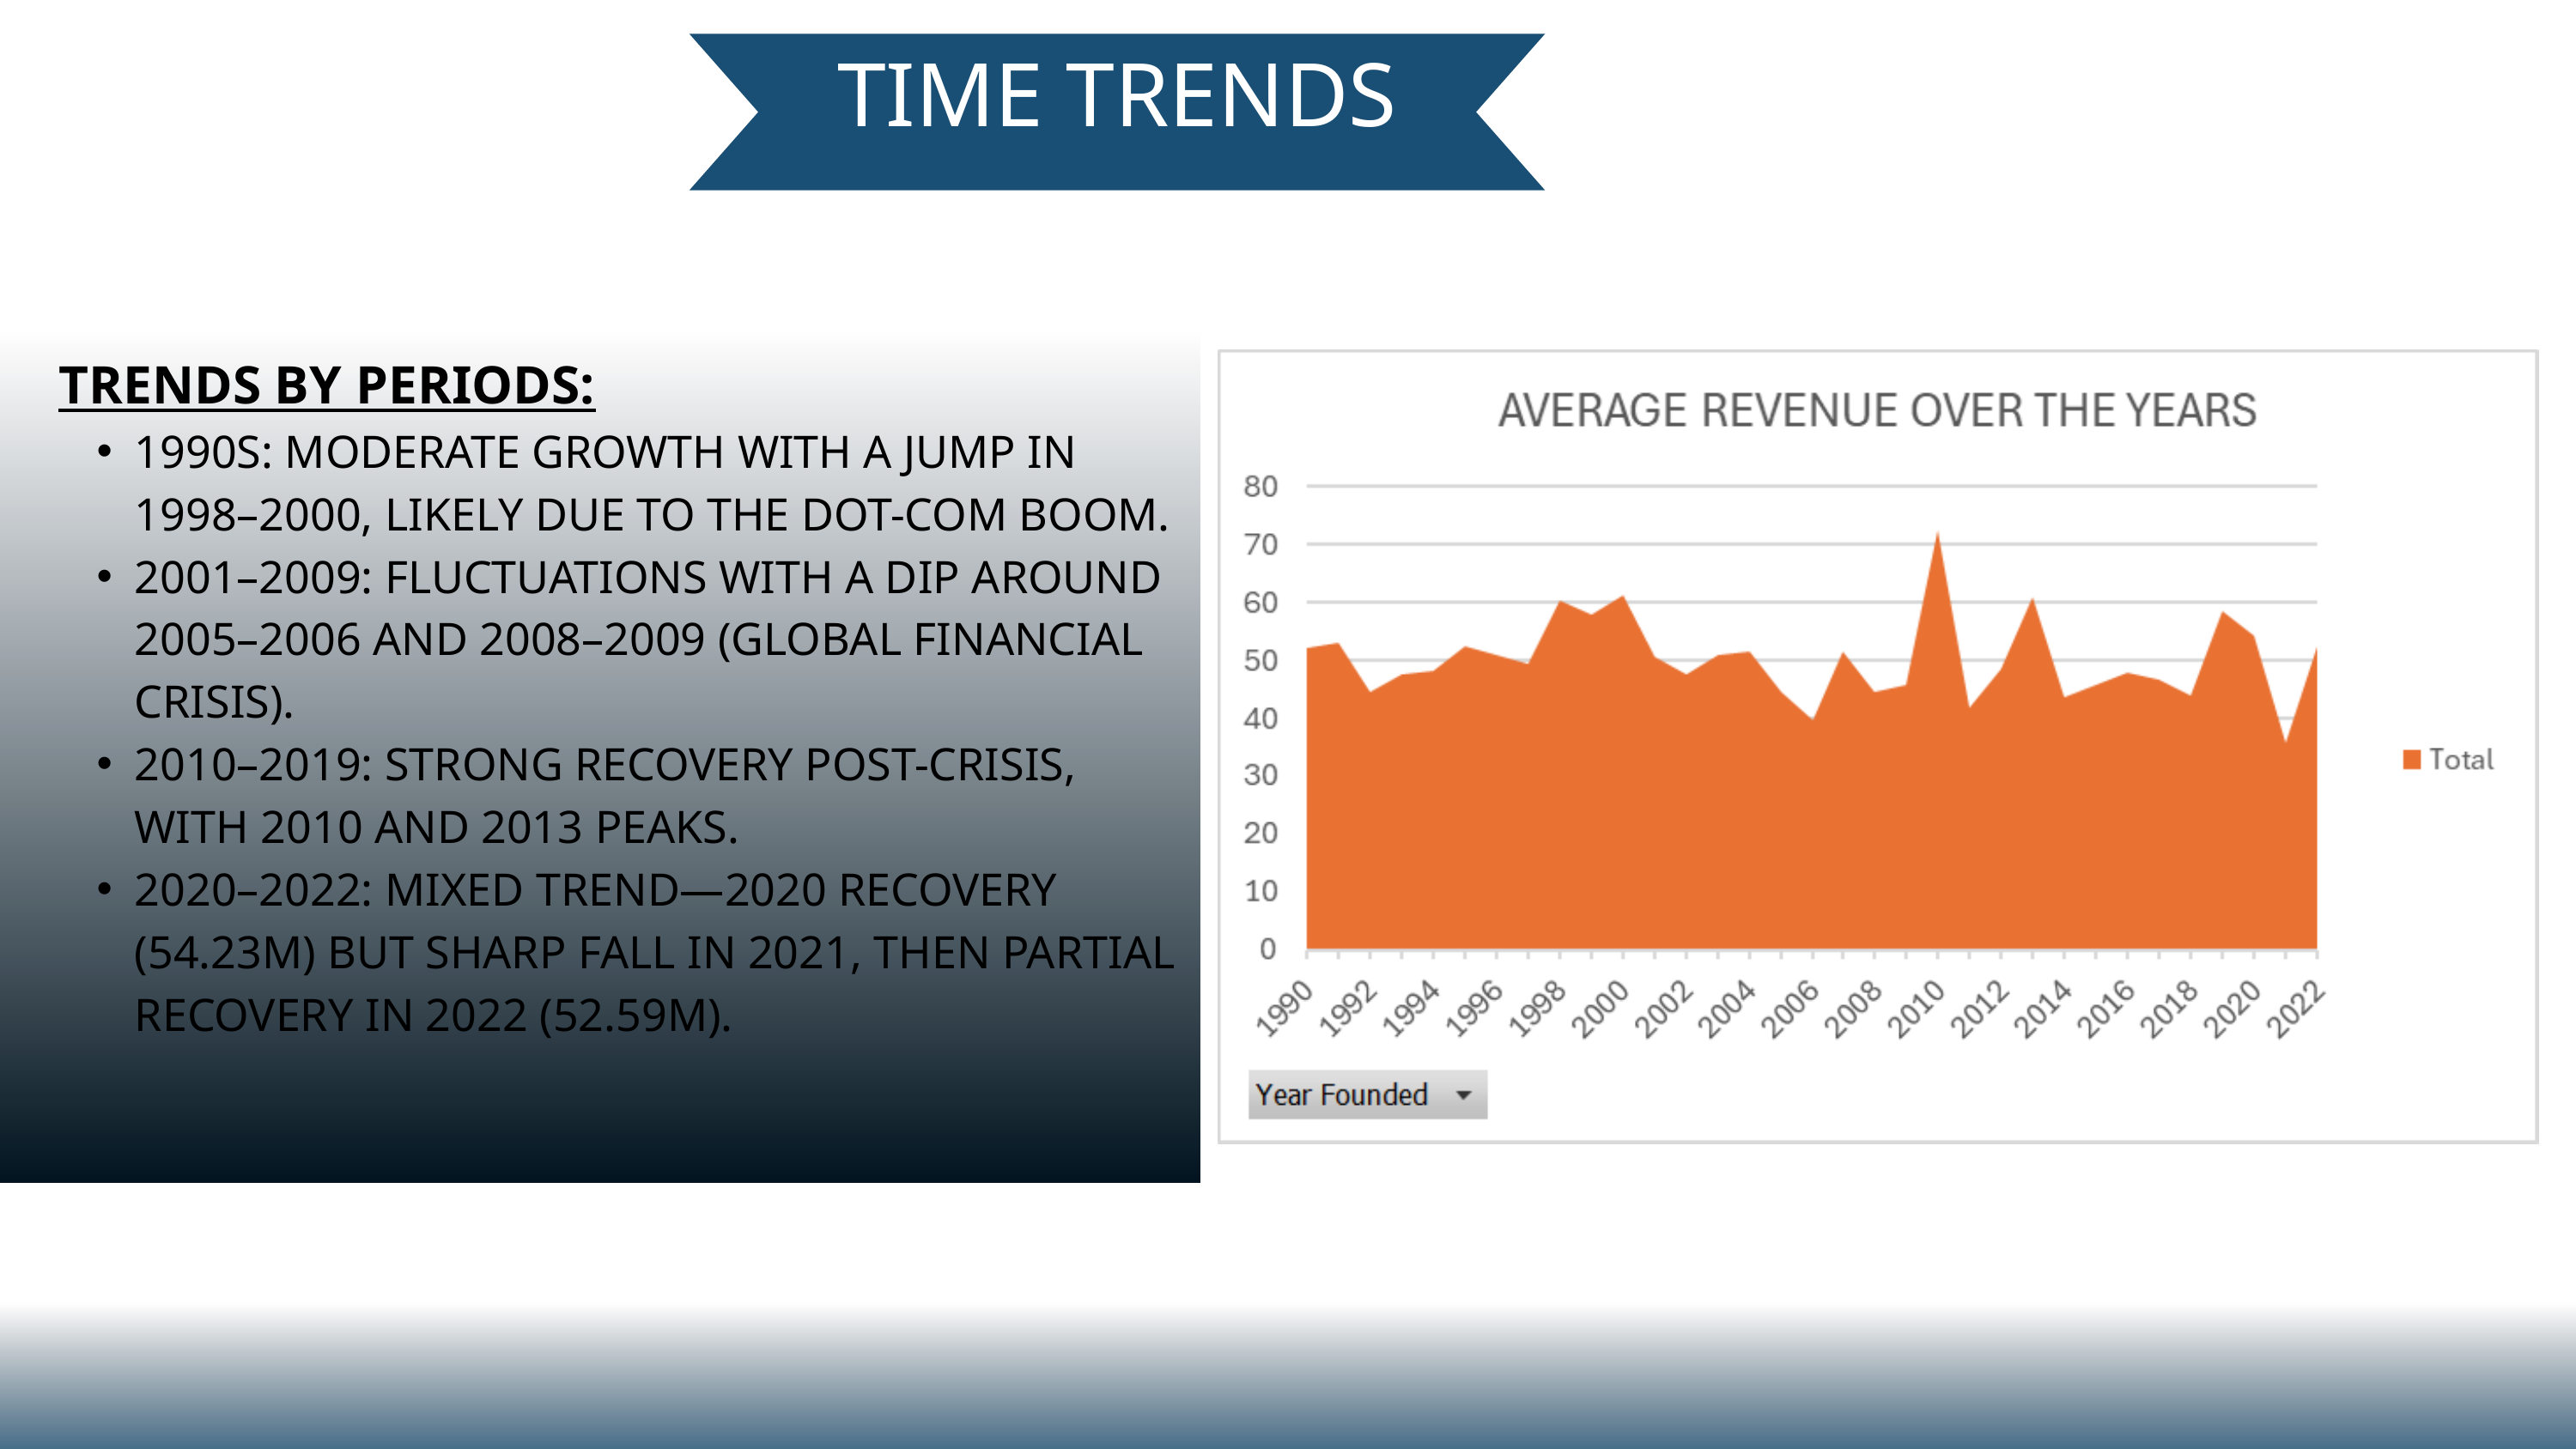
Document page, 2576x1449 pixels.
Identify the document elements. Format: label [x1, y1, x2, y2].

text_box [1190, 197, 1386, 1449]
text_box [1392, 349, 2539, 1144]
text_box [0, 330, 1185, 1183]
text_box [689, 33, 1546, 191]
